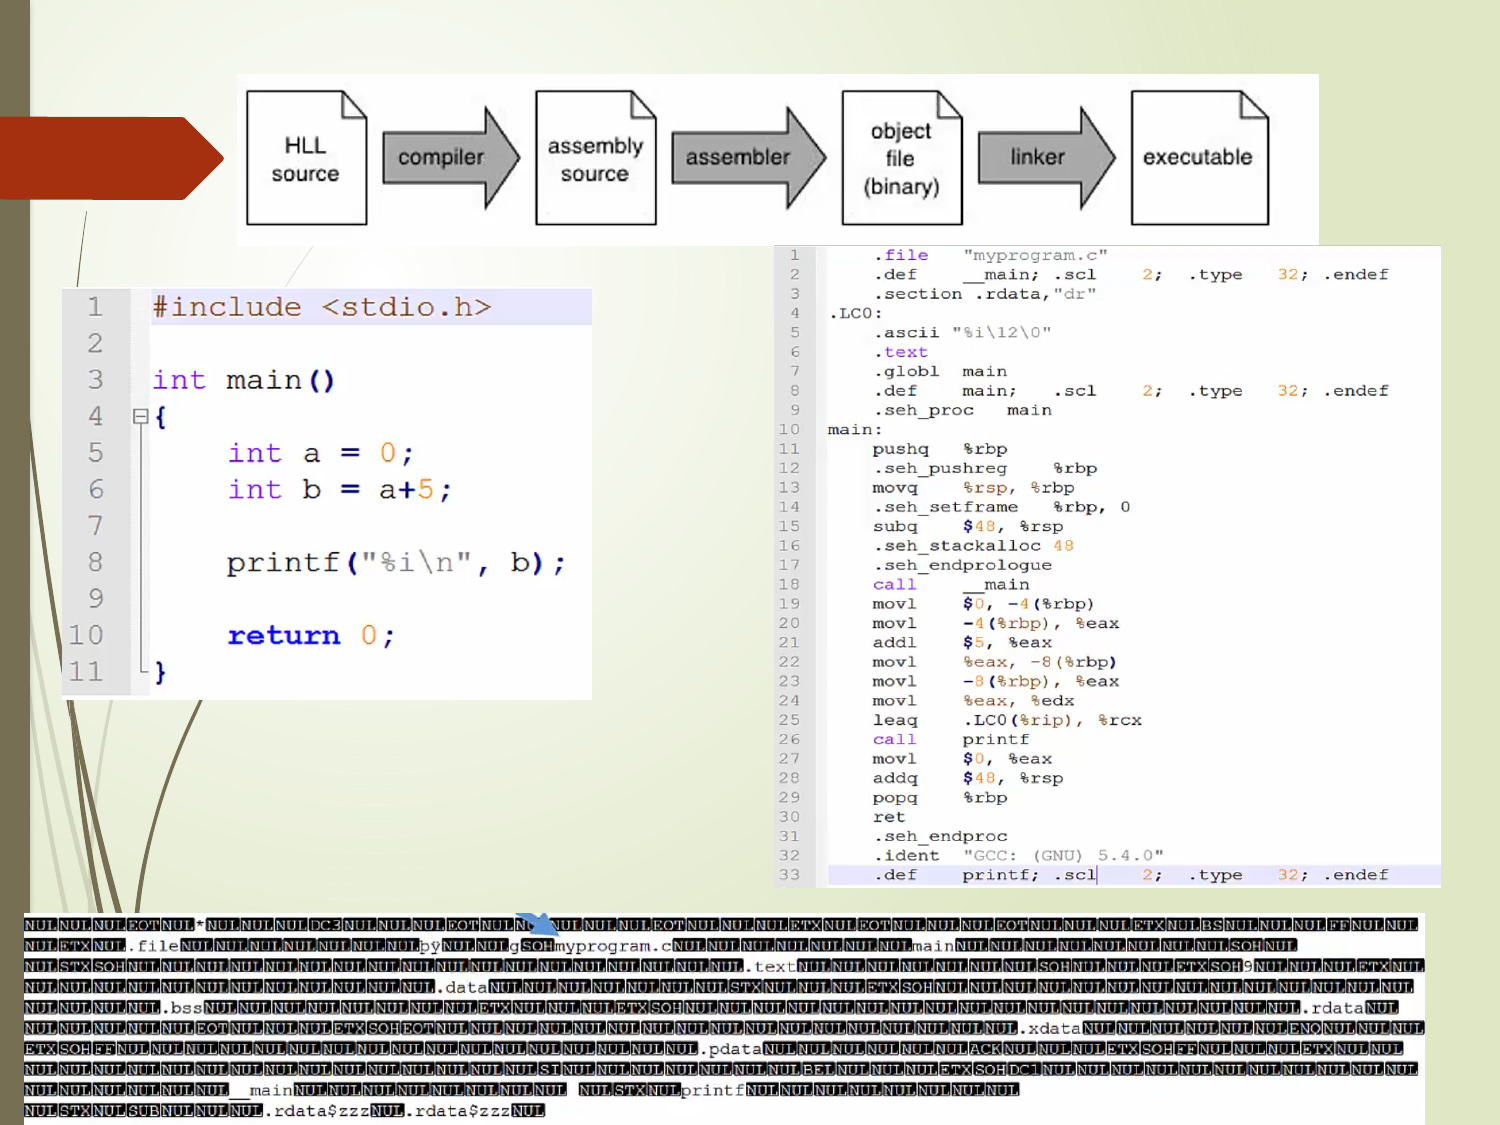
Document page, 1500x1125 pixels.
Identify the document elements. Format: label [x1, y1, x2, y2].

picture [24, 913, 1426, 1125]
list [237, 74, 1319, 246]
picture [774, 245, 1441, 888]
picture [62, 287, 592, 701]
